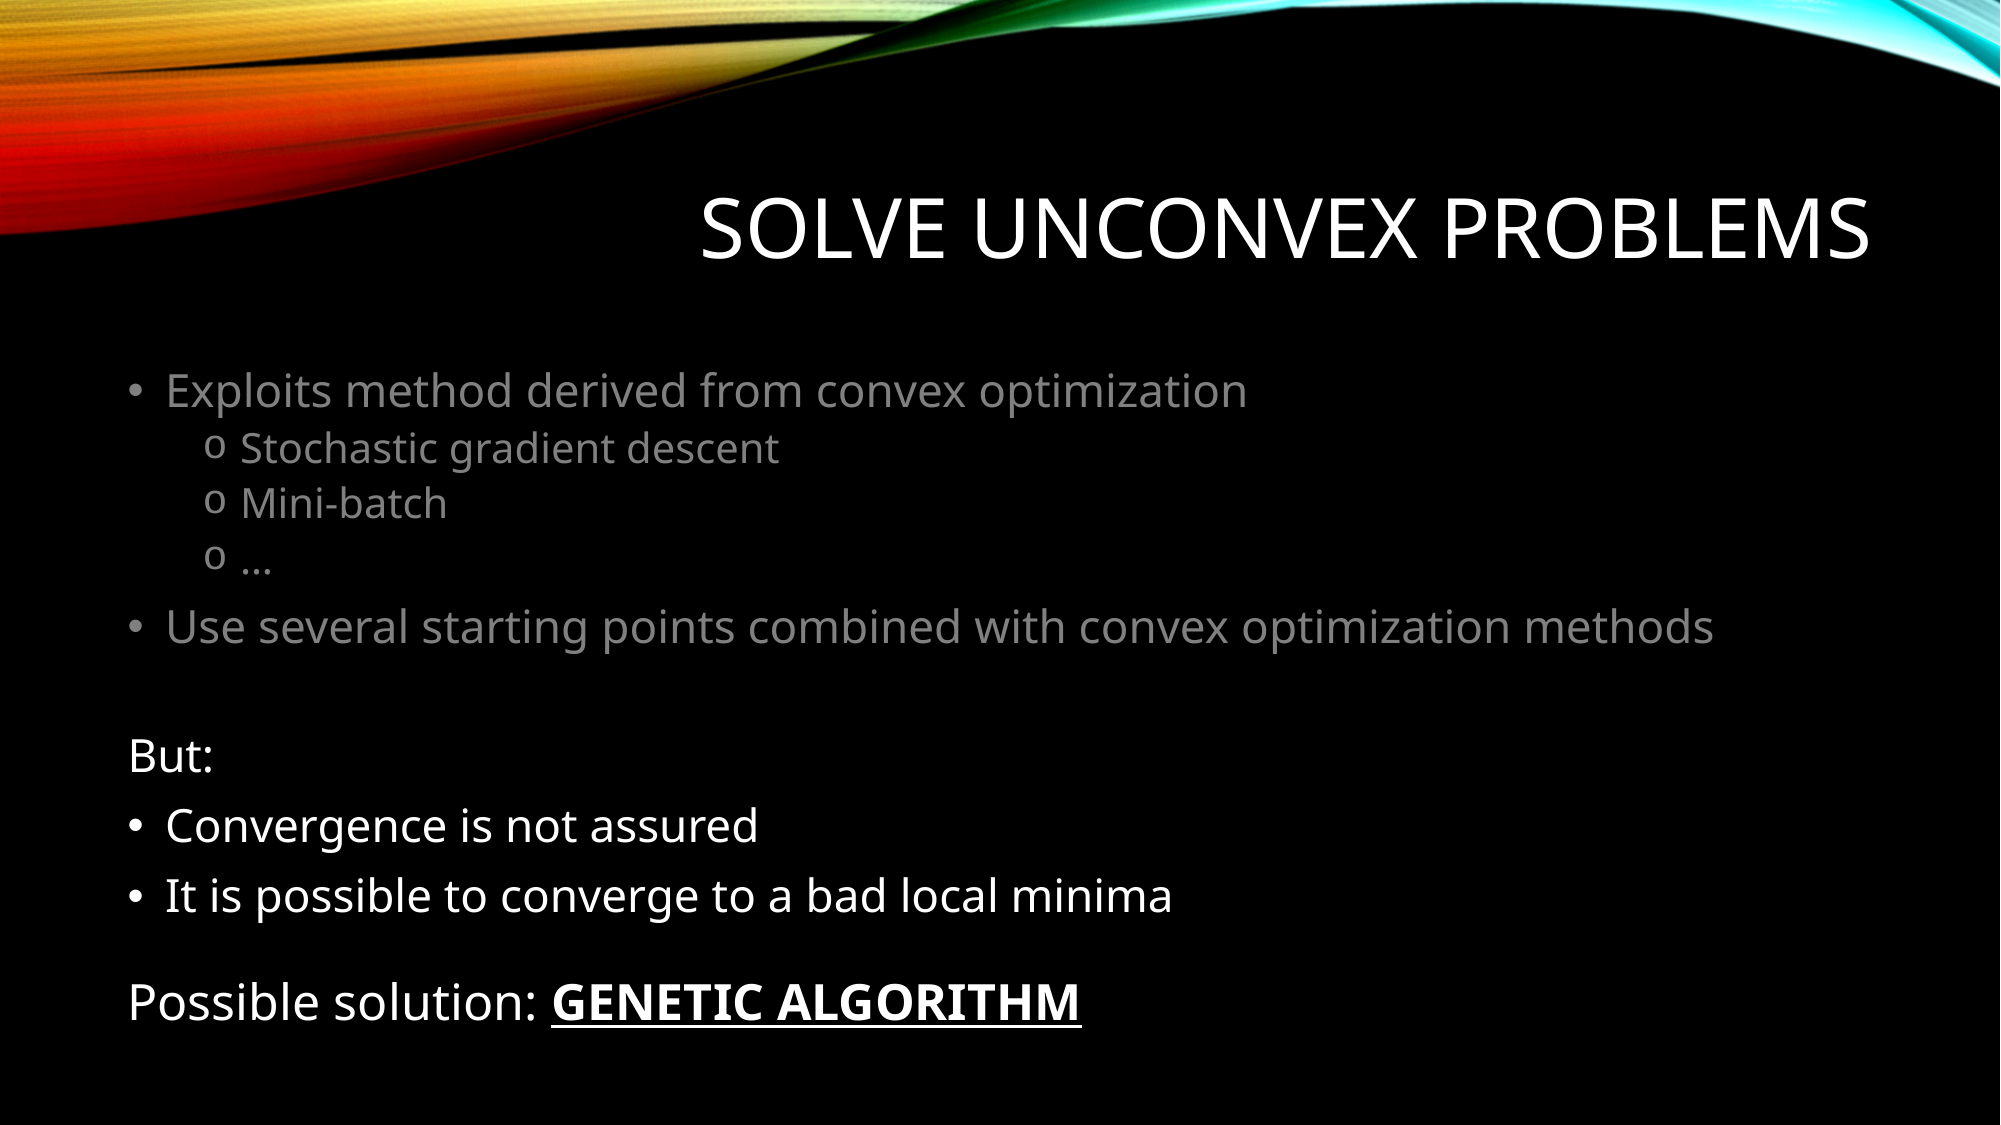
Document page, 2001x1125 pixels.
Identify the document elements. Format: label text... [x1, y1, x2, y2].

text_box Possible solution: GENETIC ALGORITHM [112, 970, 1888, 1074]
picture [0, 0, 2000, 237]
title Solve unconvex problems [112, 125, 1888, 338]
text_box But: Convergence is not assured It is possible to converge to a bad local minima [112, 725, 1888, 943]
list Exploits method derived from convex optimization Stochastic gradient descent Mini-batch … Use several starting points combined with convex optimization methods [112, 360, 1888, 669]
